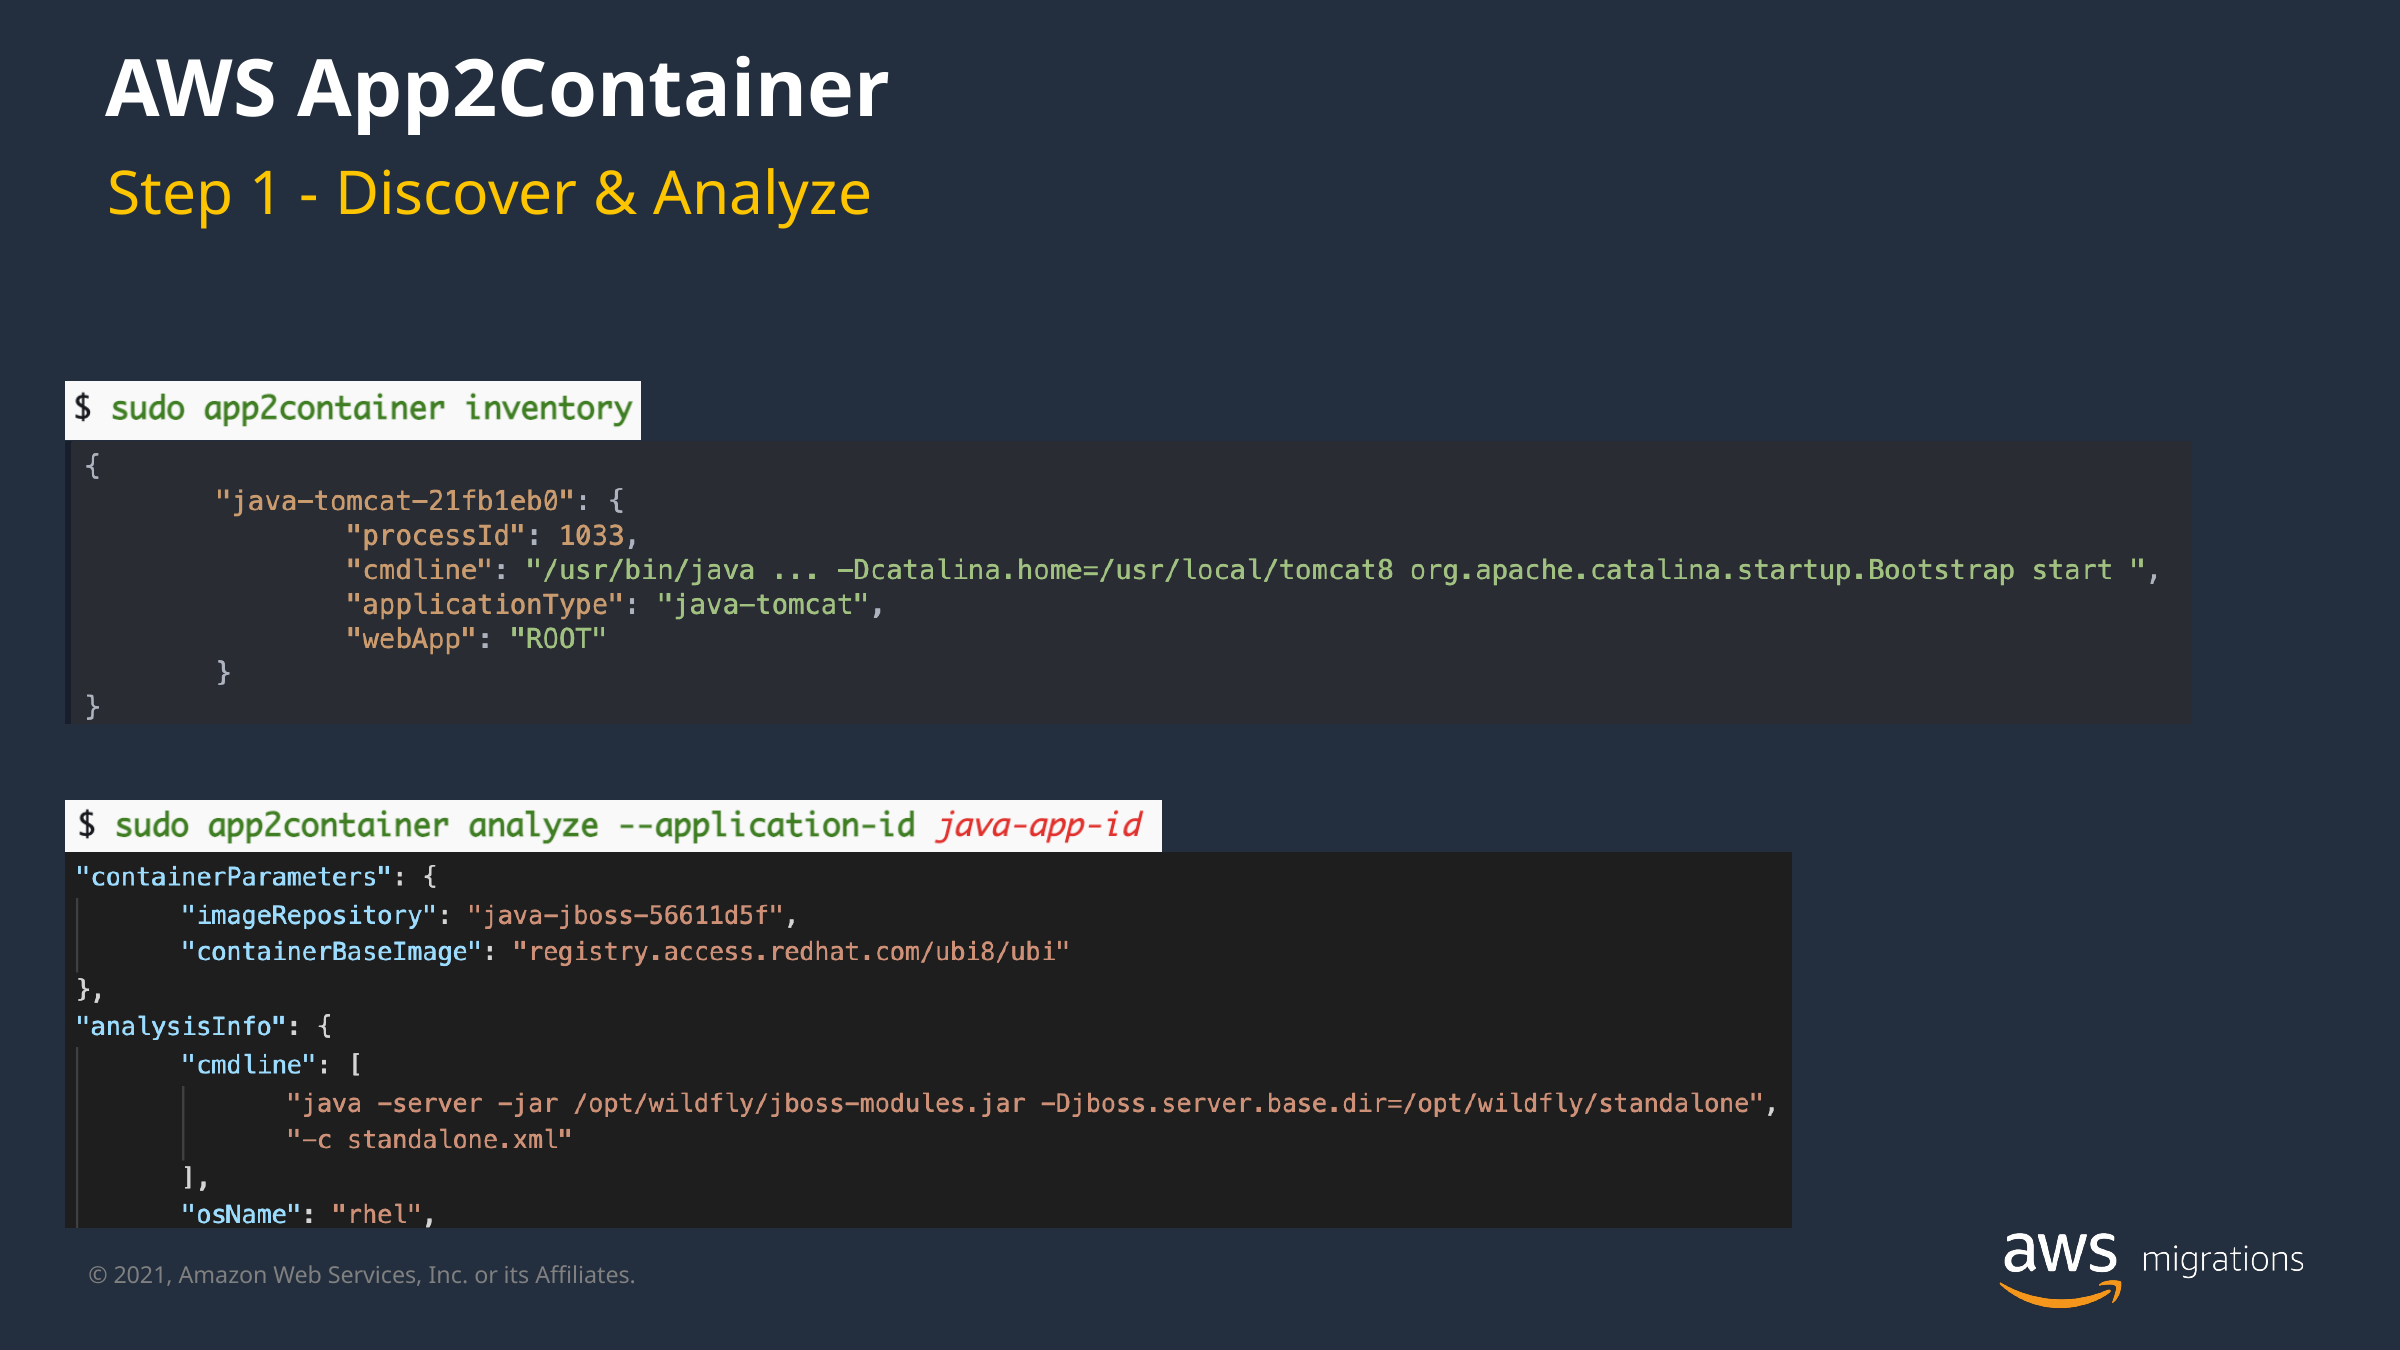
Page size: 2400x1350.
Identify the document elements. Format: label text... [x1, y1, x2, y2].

list Step 1 - Discover & Analyze [93, 146, 2330, 250]
picture [65, 800, 1793, 1229]
title AWS App2Container [90, 30, 2307, 147]
picture [65, 381, 2192, 725]
